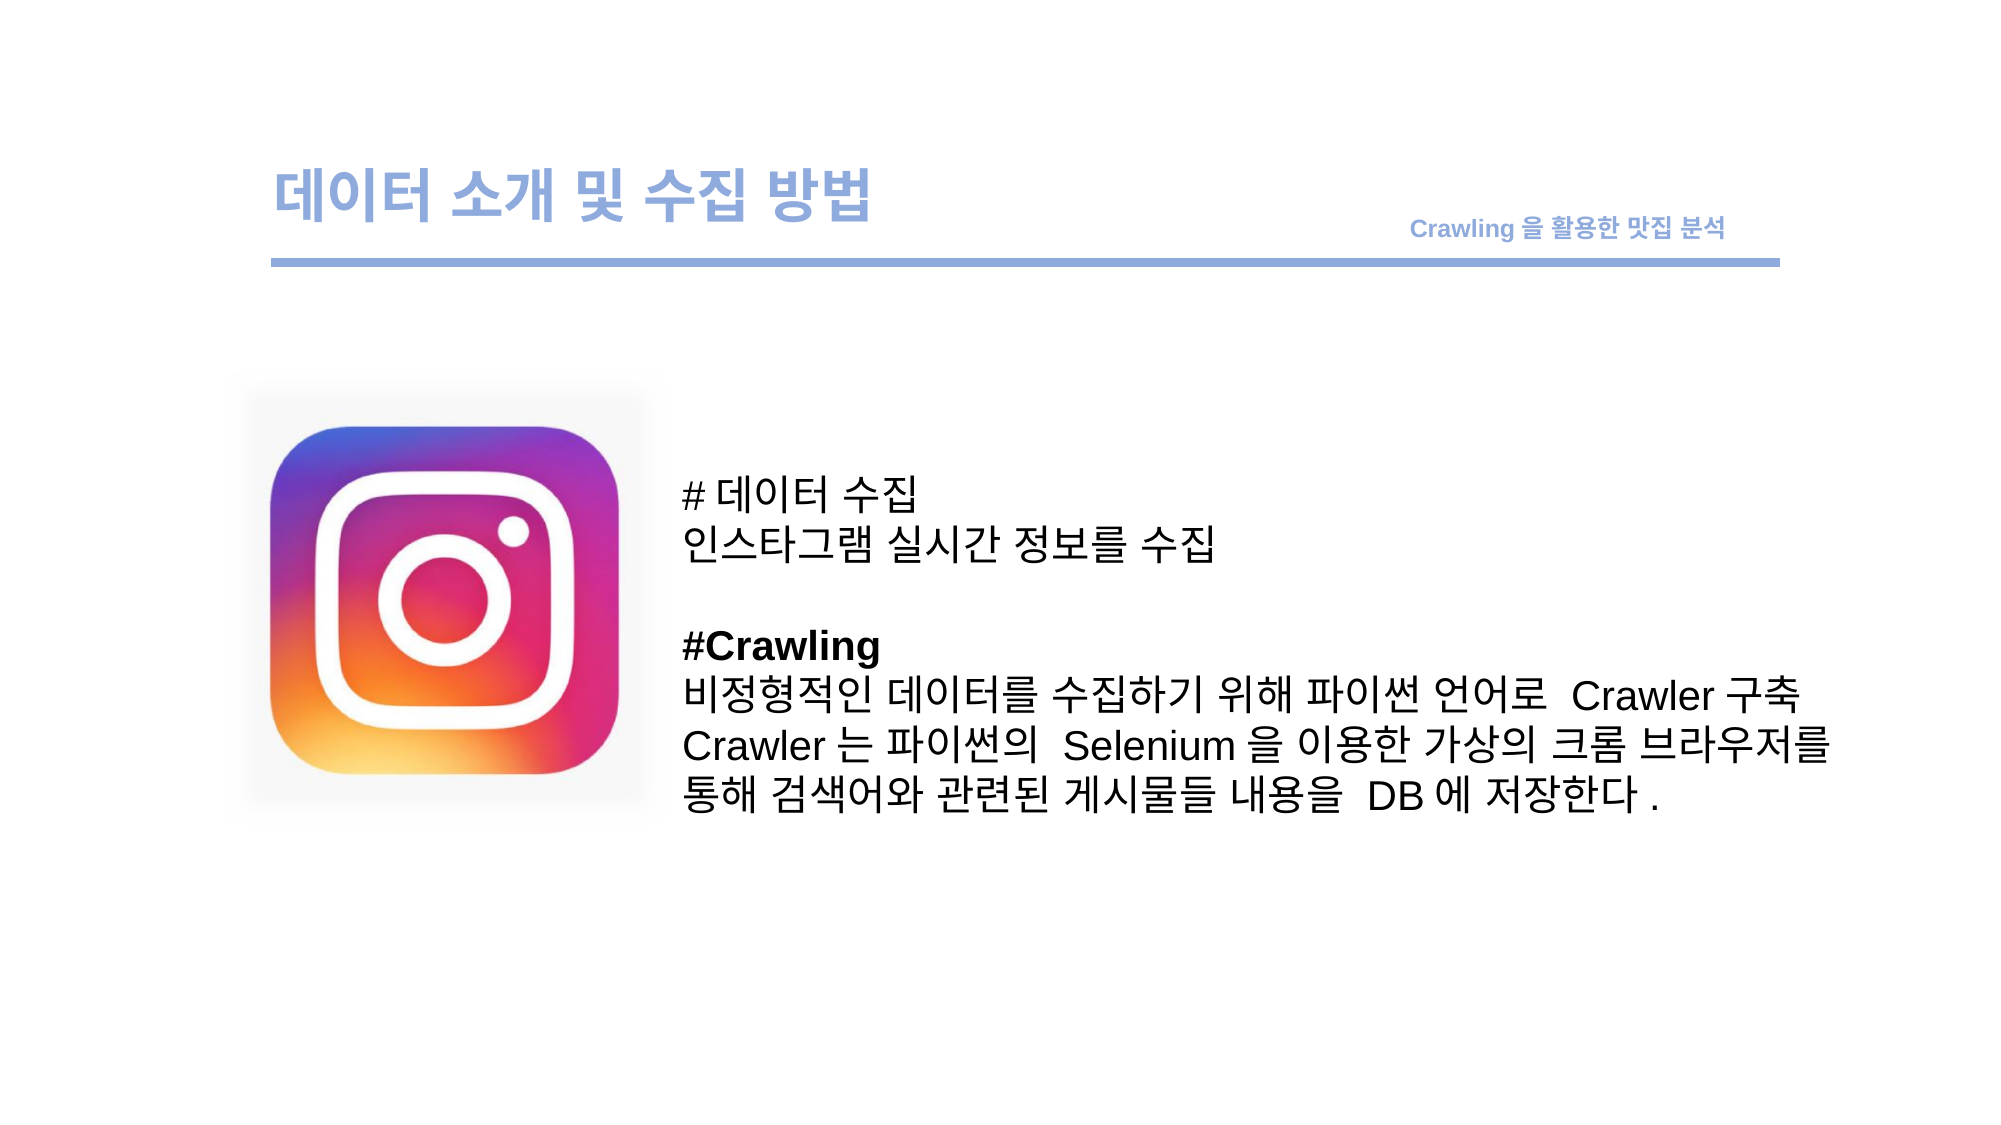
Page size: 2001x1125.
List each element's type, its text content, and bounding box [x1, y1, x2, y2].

picture [226, 369, 668, 827]
text_box 데이터 소개 및 수집 방법 [258, 146, 1104, 251]
text_box #데이터 수집 인스타그램 실시간 정보를 수집 #Crawling 비정형적인 데이터를 수집하기 위해 파이썬 언어로 Crawler구축 Crawler는 파이썬의 Selenium을 이용한 가상의 크롬 브라우저를 통해 검색어와 관련된 게시물들 내용을 DB에 저장한다. [667, 313, 1897, 974]
text_box Crawling을 활용한 맛집 분석 [1349, 190, 1780, 251]
